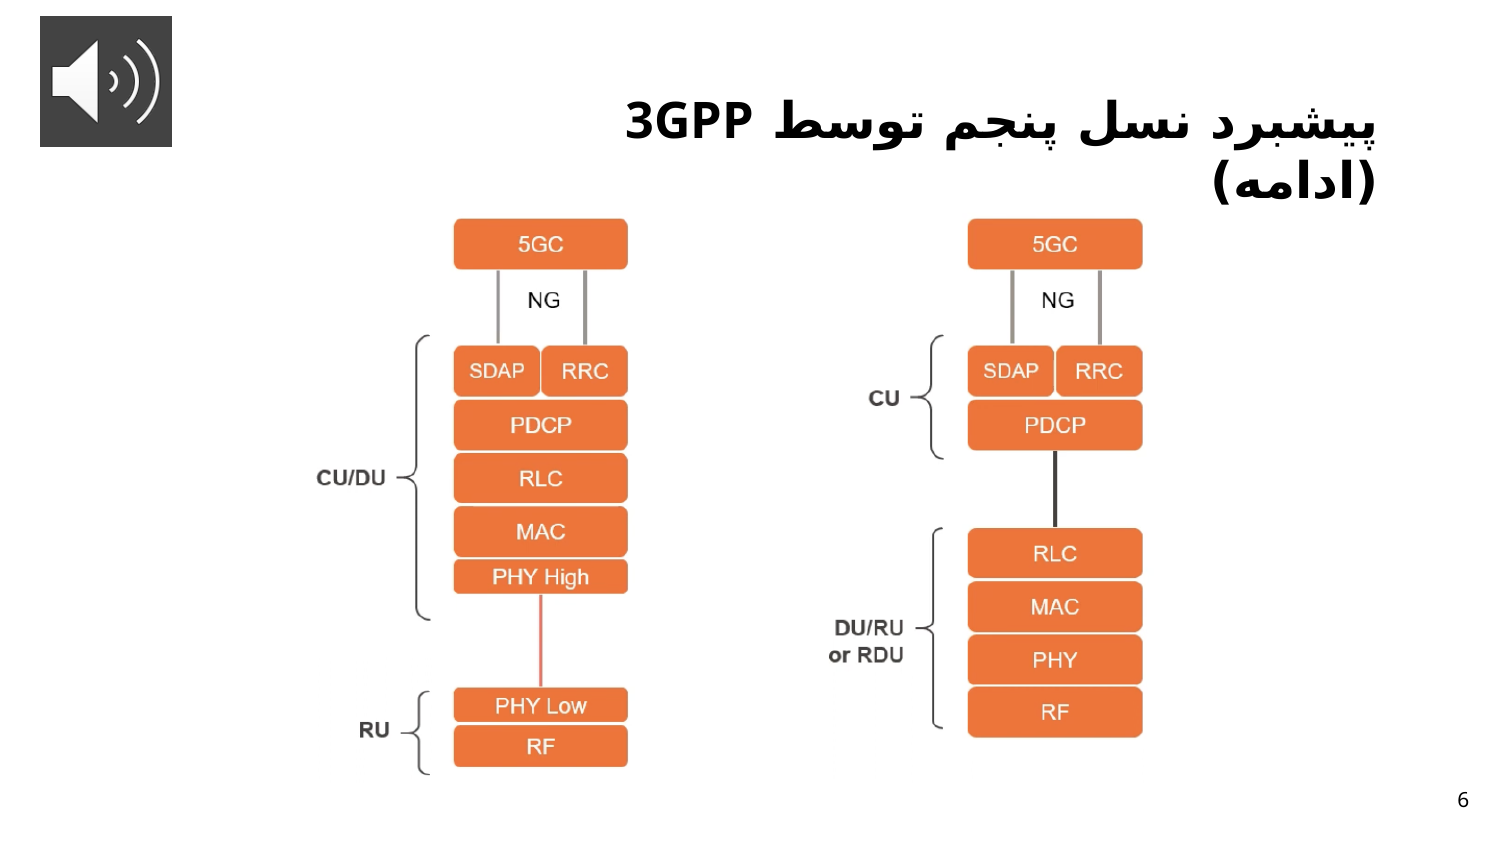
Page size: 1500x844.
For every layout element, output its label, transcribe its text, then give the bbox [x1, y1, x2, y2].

picture [38, 14, 173, 149]
slide_number 6 [1394, 769, 1484, 834]
title پیشبرد نسل پنجم توسط 3GPP (ادامه) [574, 72, 1394, 193]
picture [289, 185, 1211, 784]
